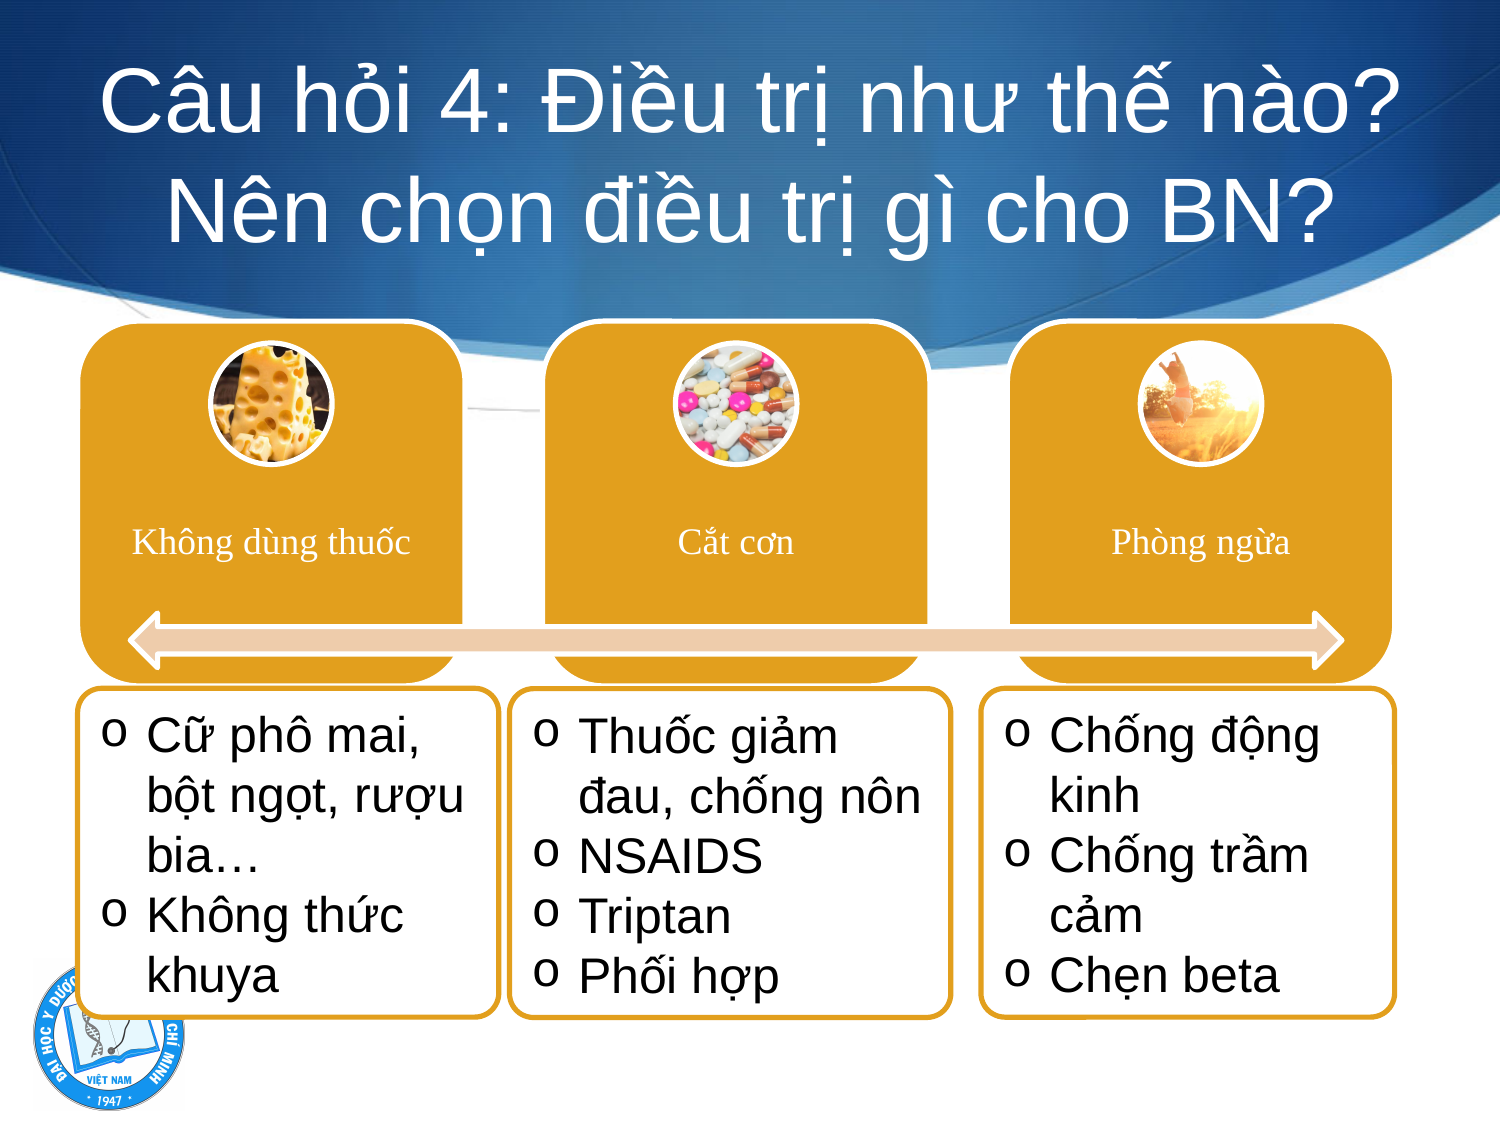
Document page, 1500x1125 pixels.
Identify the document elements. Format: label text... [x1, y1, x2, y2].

picture [0, 0, 1500, 1125]
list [77, 320, 1396, 687]
text_box Chống động kinh Chống trầm cảm Chẹn beta [978, 691, 1398, 1020]
text_box Cữ phô mai, bột ngọt, rượu bia… Không thức khuya [74, 695, 502, 1020]
text_box Thuốc giảm đau, chống nôn NSAIDS Triptan Phối hợp [506, 695, 954, 1021]
title Câu hỏi 4: Điều trị như thế nào? Nên chọn điều trị gì cho BN? [77, 56, 1425, 245]
